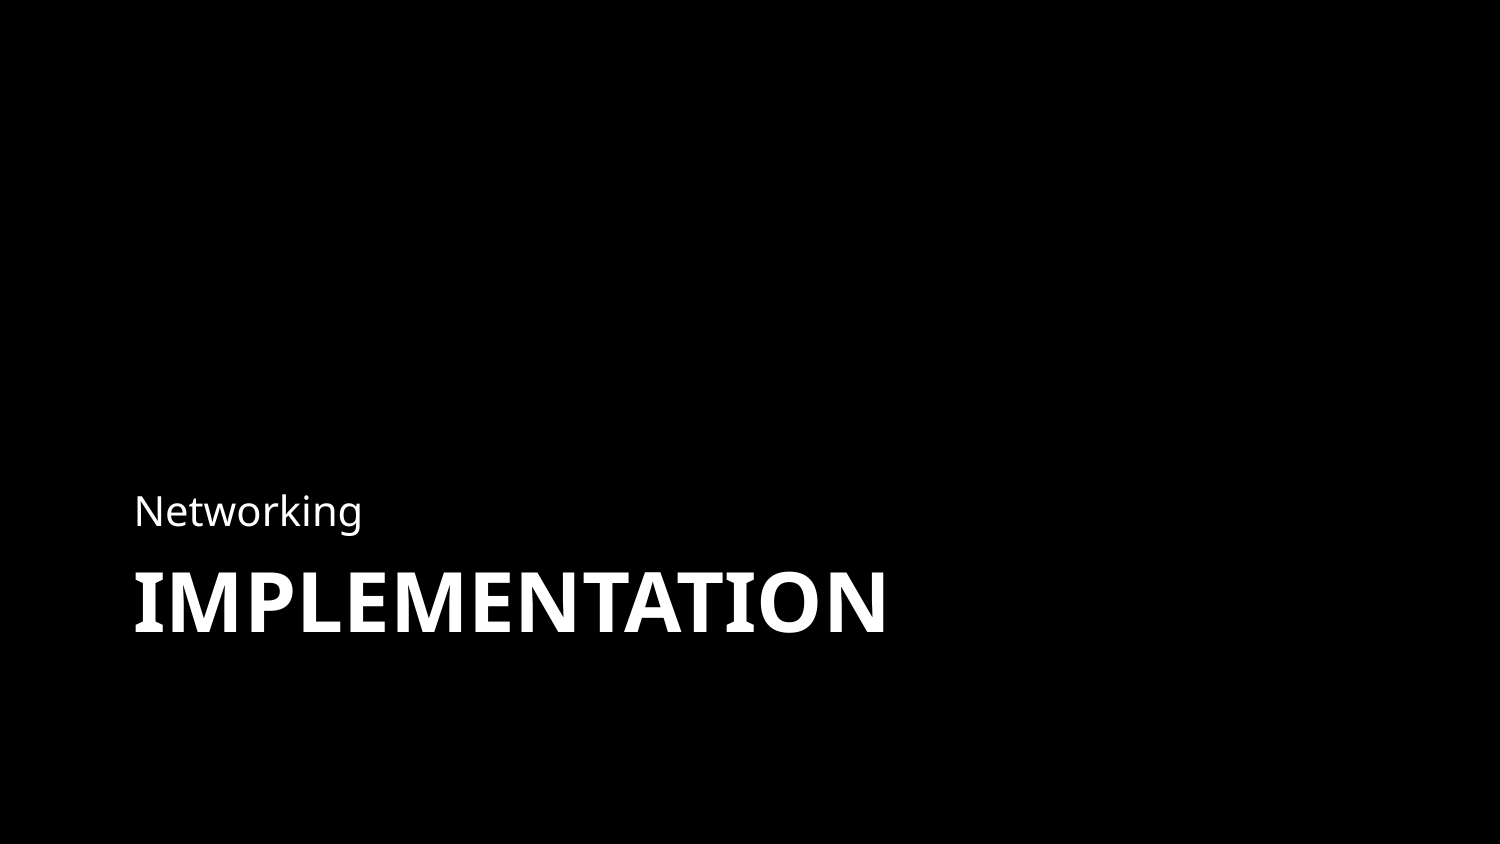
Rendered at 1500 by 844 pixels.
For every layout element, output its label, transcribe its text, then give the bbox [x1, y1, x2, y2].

list Networking [118, 357, 1394, 543]
title IMPLEMENTATION [118, 543, 1394, 710]
